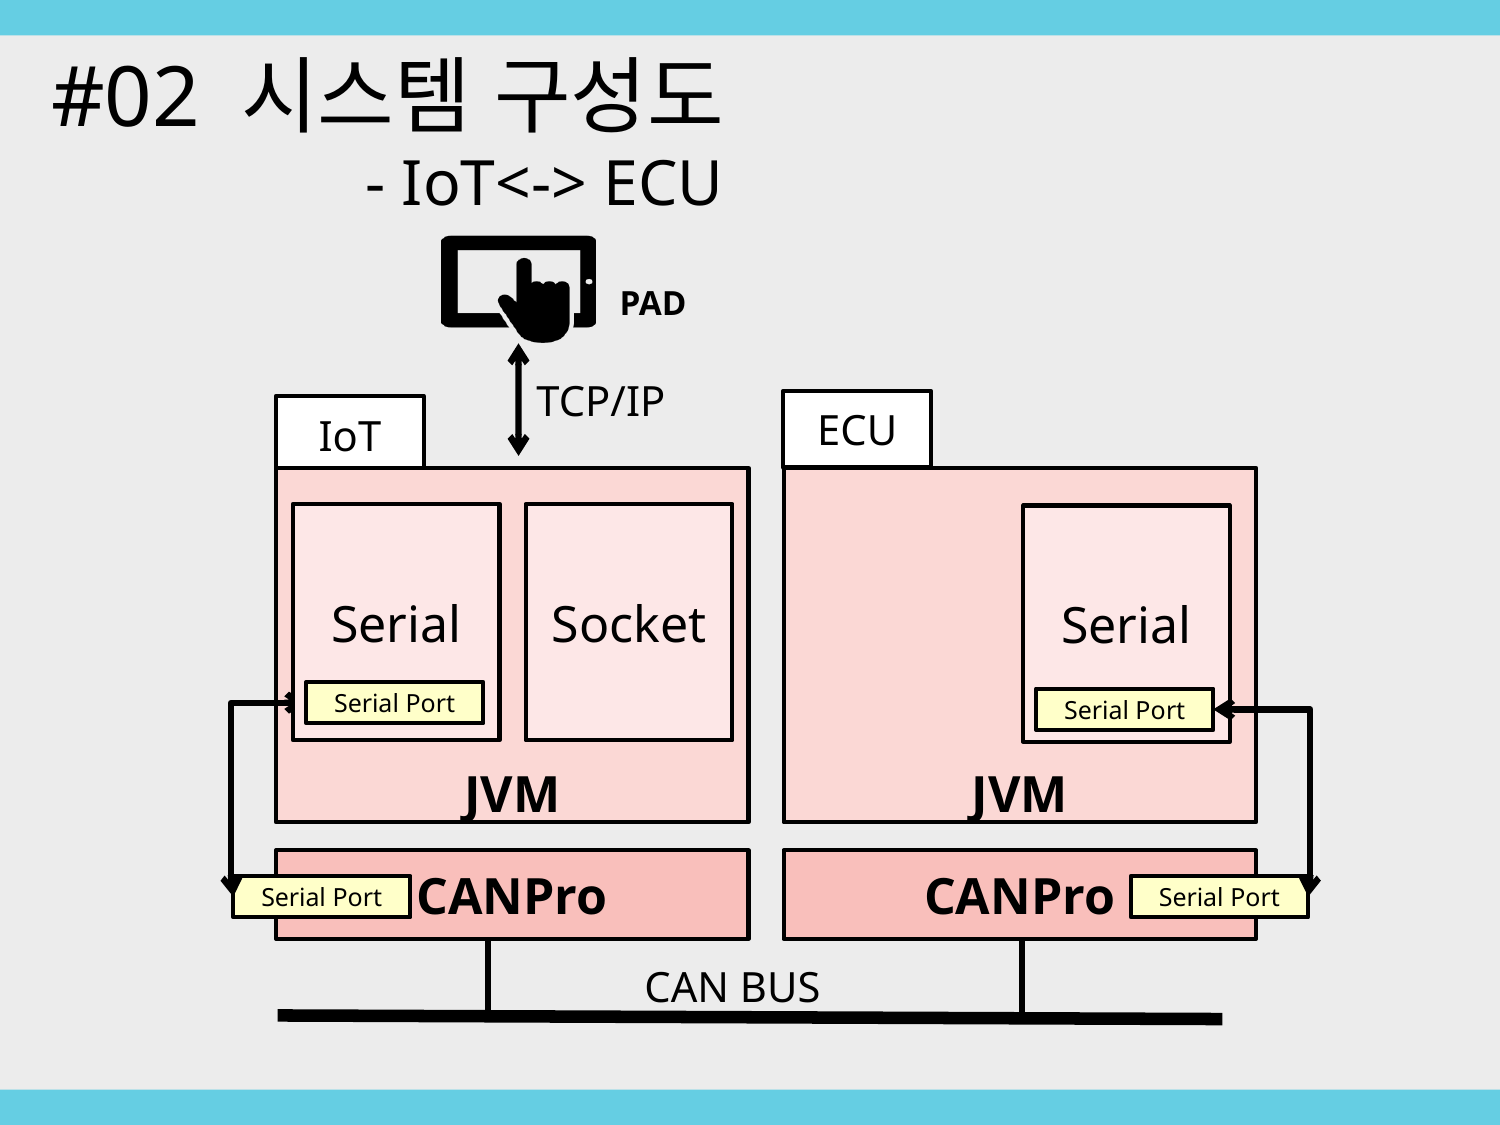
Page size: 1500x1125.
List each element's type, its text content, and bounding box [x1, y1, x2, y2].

text_box Serial [291, 502, 502, 742]
text_box TCP/IP [522, 367, 681, 432]
text_box Serial Port [1129, 874, 1310, 919]
text_box [0, 1087, 1500, 1125]
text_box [493, 1015, 1017, 1020]
text_box CANPro [274, 848, 751, 941]
text_box CANPro [782, 848, 1258, 941]
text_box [1027, 1015, 1223, 1020]
text_box ECU [781, 389, 933, 470]
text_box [1213, 709, 1309, 897]
text_box JVM [274, 466, 751, 824]
text_box IoT [274, 394, 426, 466]
text_box PAD [603, 274, 703, 330]
text_box [0, 0, 1500, 37]
text_box Serial Port [304, 680, 485, 725]
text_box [277, 1015, 483, 1020]
text_box CAN BUS [626, 953, 850, 1011]
picture [440, 231, 597, 344]
text_box JVM [782, 466, 1258, 824]
text_box Socket [524, 502, 734, 742]
text_box Serial Port [231, 874, 412, 919]
text_box Serial [1021, 503, 1232, 744]
text_box #02 시스템 구성도 - IoT<-> ECU [36, 35, 739, 225]
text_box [233, 702, 307, 897]
text_box Serial Port [1034, 687, 1215, 732]
